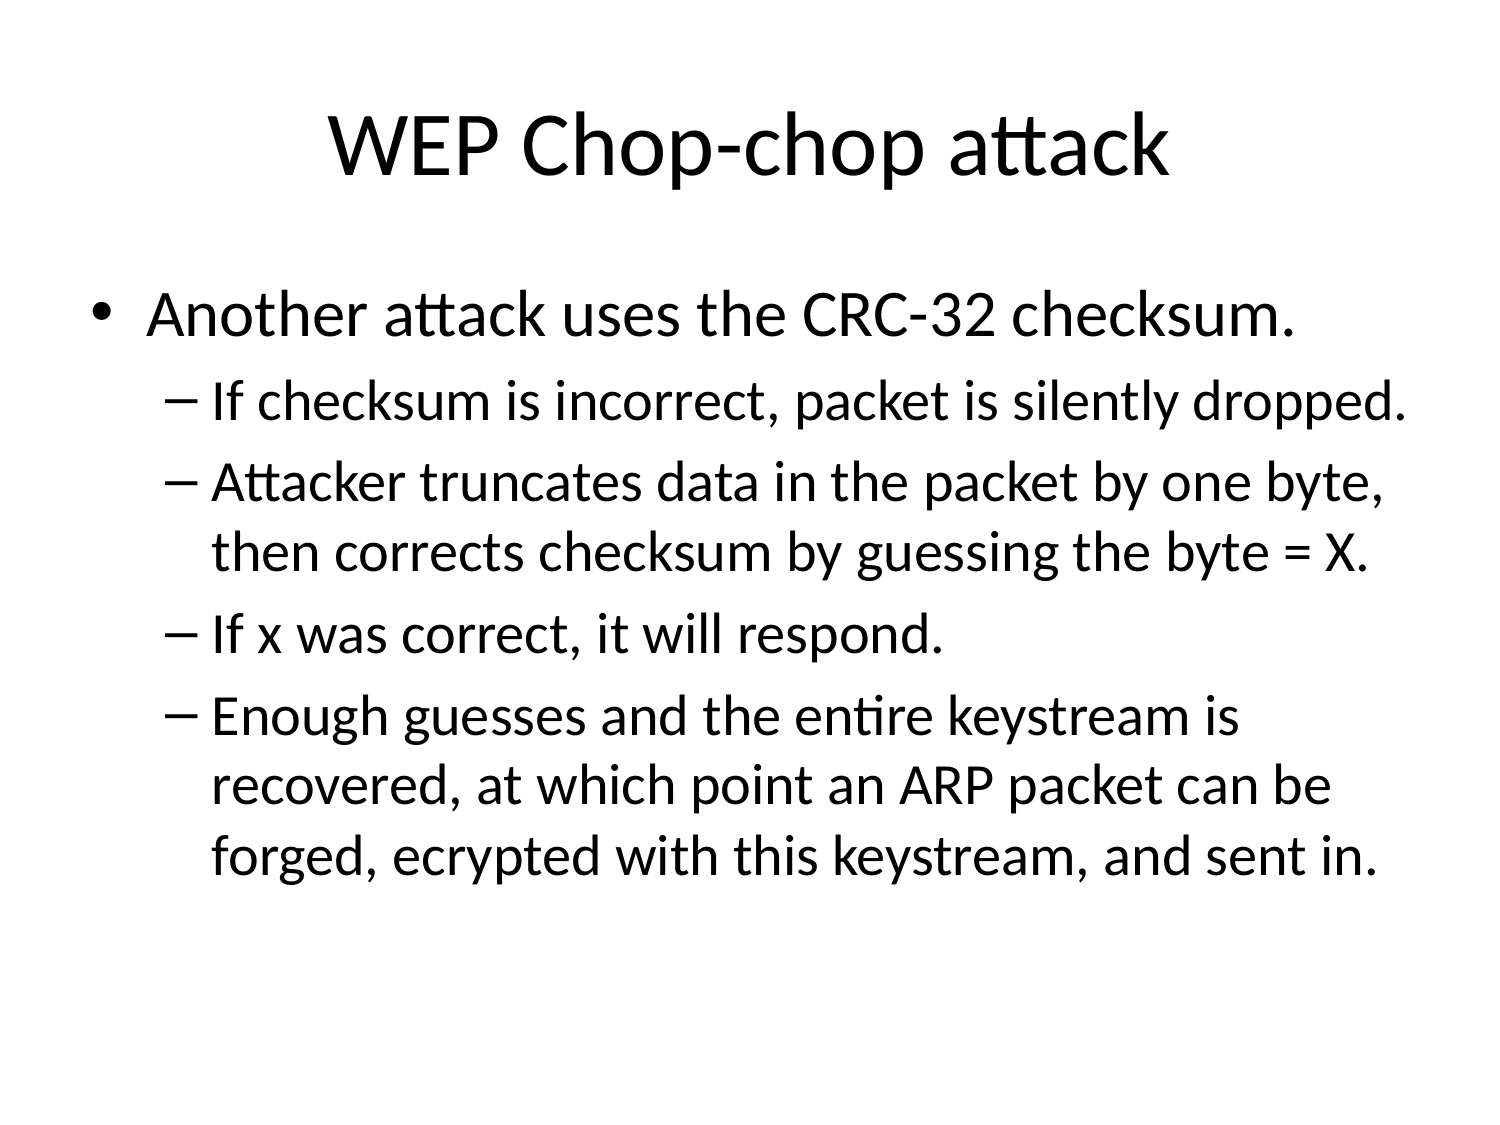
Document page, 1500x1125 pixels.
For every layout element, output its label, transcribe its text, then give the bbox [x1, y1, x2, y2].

title WEP Chop-chop attack [75, 45, 1425, 233]
list Another attack uses the CRC-32 checksum. If checksum is incorrect, packet is silently dropped. Attacker truncates data in the packet by one byte, then corrects checksum by guessing the byte = X. If x was correct, it will respond. Enough guesses and the entire keystream is recovered, at which point an ARP packet can be forged, ecrypted with this keystream, and sent in. [75, 262, 1425, 1005]
